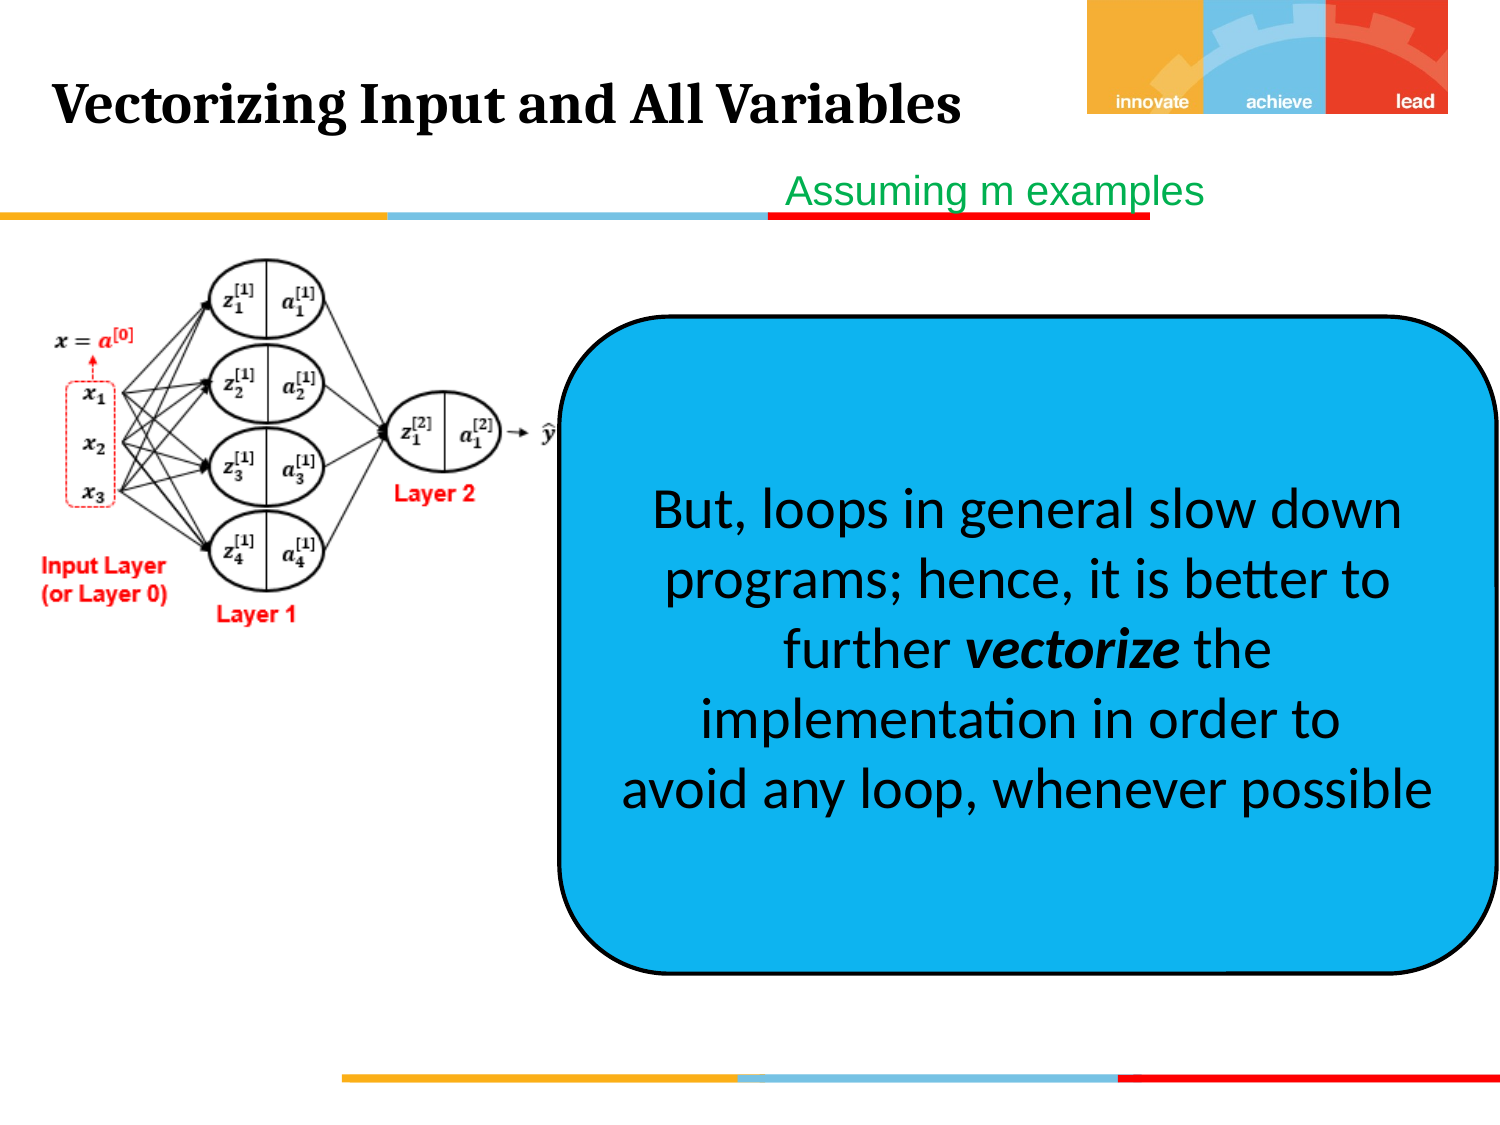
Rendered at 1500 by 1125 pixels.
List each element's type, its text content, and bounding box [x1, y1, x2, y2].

text_box Assuming m examples [770, 156, 1224, 222]
text_box But, loops in general slow down programs; hence, it is better to further vectorize the implementation in order to avoid any loop, whenever possible [559, 316, 1497, 974]
picture [1377, 0, 1448, 114]
title Vectorizing Input and All Variables [37, 0, 1377, 200]
picture [0, 243, 560, 646]
